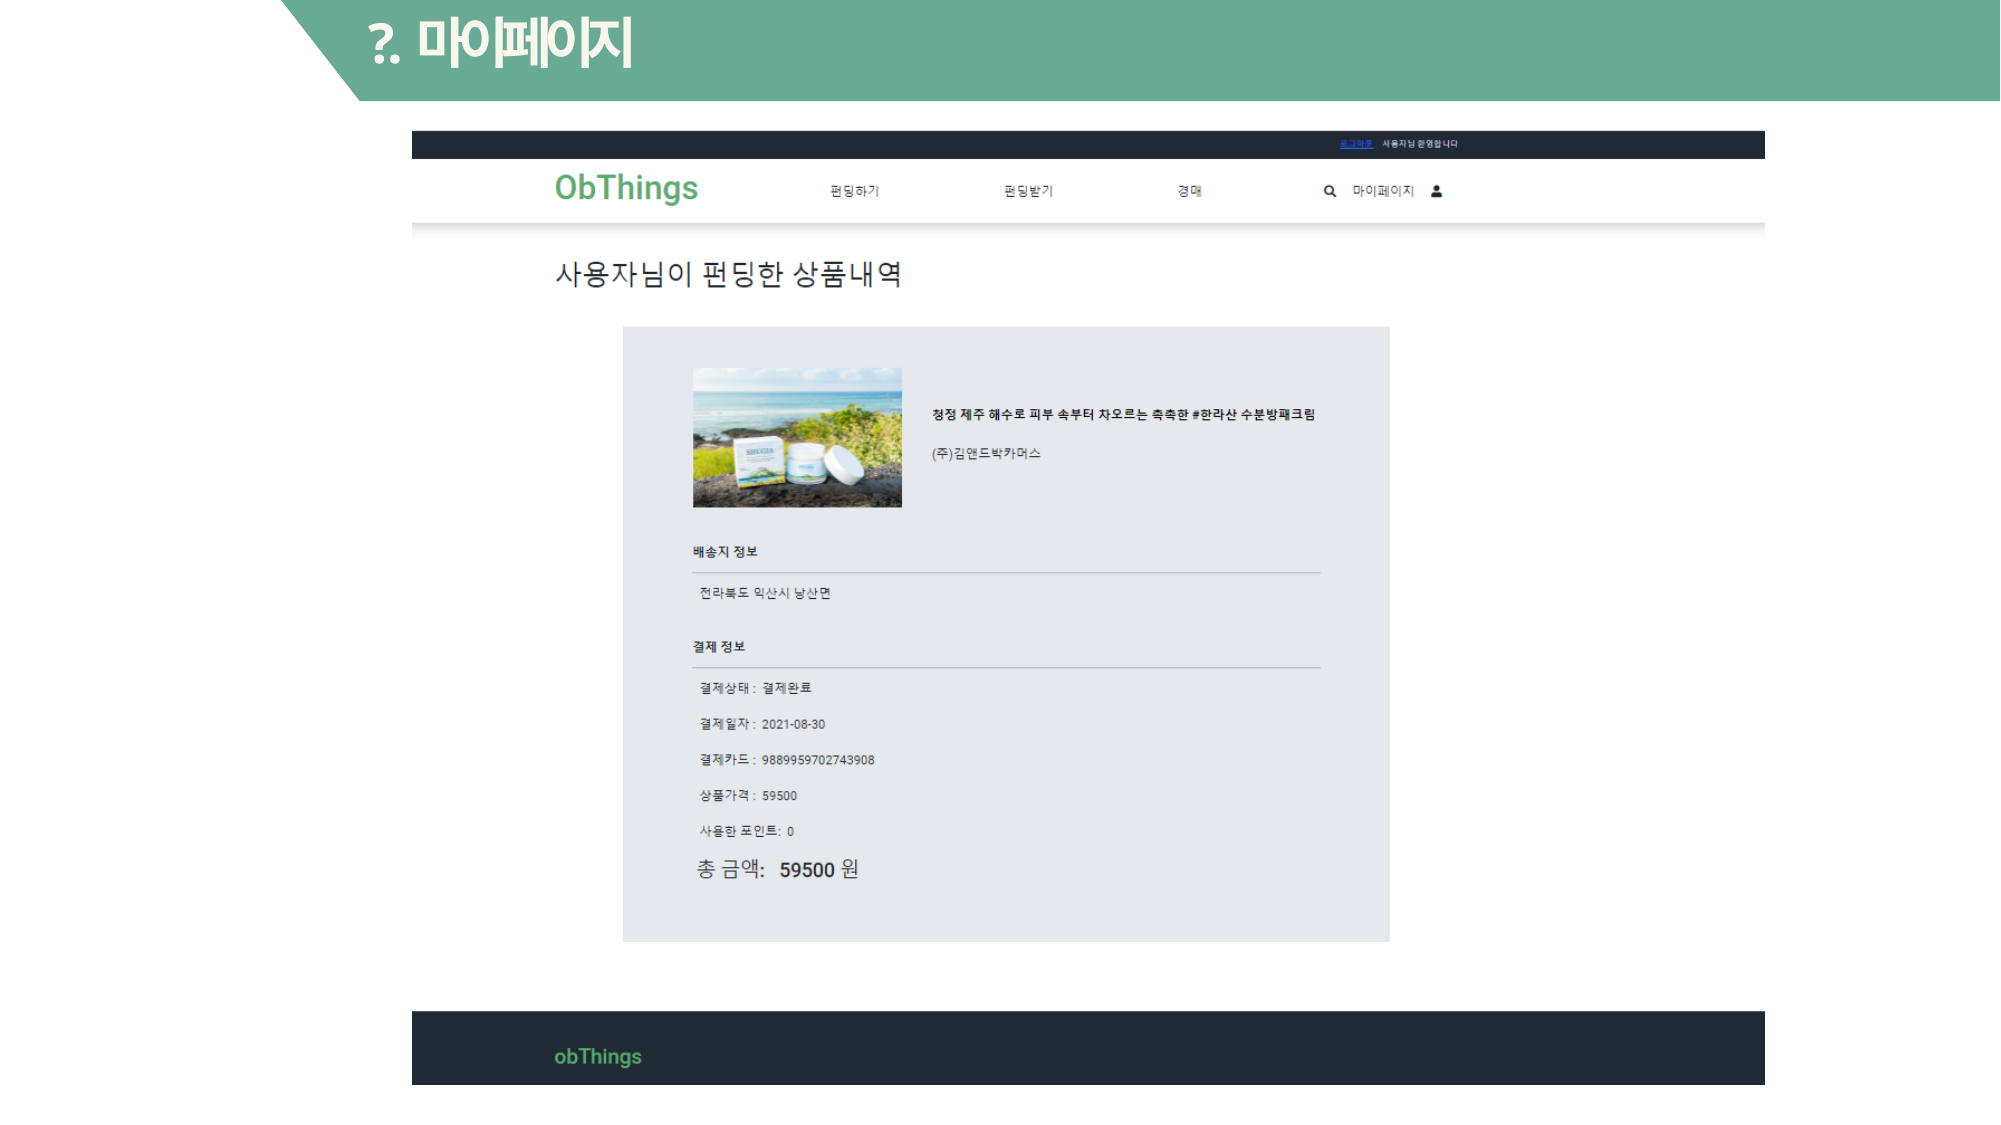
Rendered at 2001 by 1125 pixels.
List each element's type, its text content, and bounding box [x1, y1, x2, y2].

picture [412, 130, 1765, 1085]
text_box [279, 0, 2000, 103]
text_box ?.마이페이지 [354, 1, 1040, 83]
